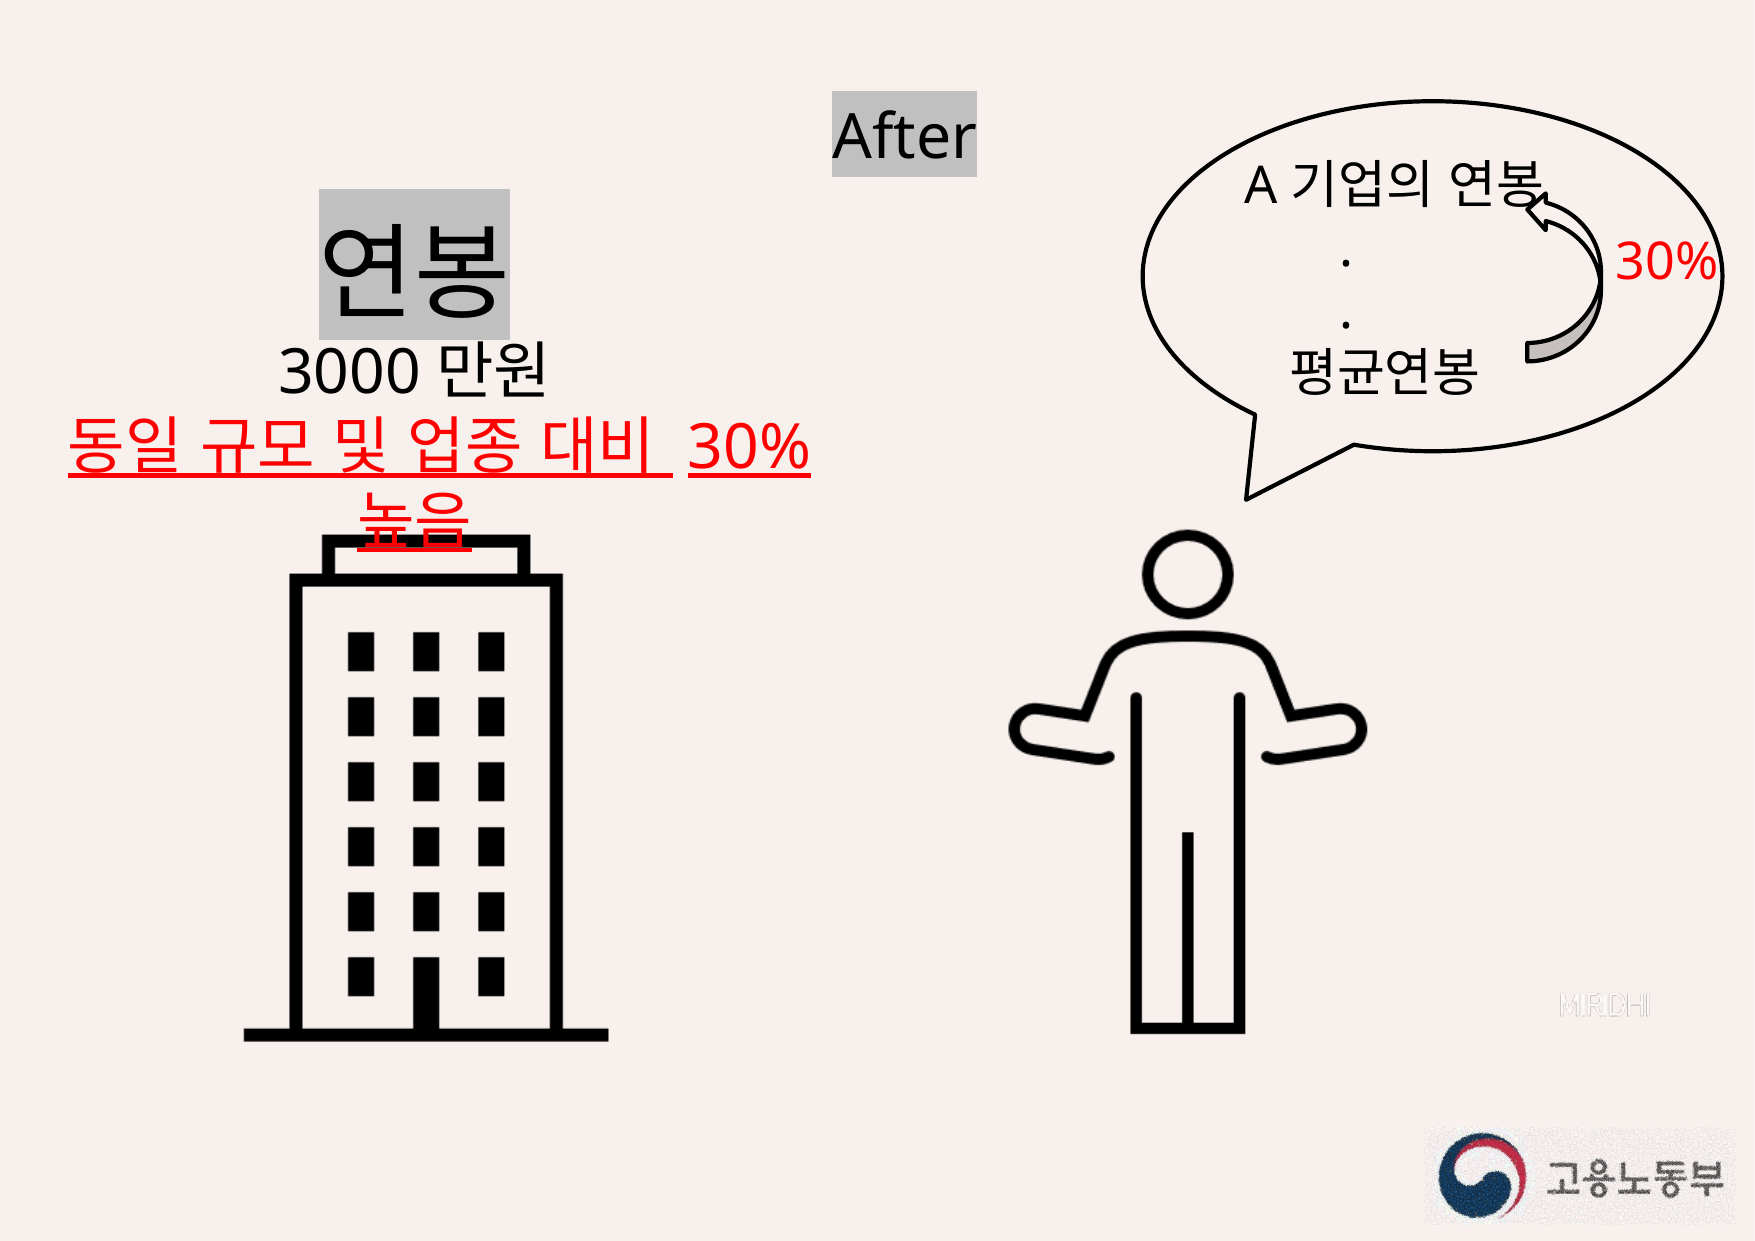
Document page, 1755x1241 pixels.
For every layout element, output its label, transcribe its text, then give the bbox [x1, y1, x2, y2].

picture [1492, 976, 1664, 1043]
text_box After [817, 88, 1012, 179]
picture [914, 513, 1465, 1051]
text_box [1140, 178, 1189, 374]
text_box A기업의 연봉 . . 평균연봉 [1189, 144, 1754, 472]
text_box [1243, 472, 1306, 502]
picture [114, 469, 739, 1095]
text_box 연봉 3000만원 동일 규모 및 업종 대비 30% 높음 [0, 198, 865, 564]
text_box [1238, 99, 1627, 144]
picture [1424, 1127, 1736, 1225]
text_box [1525, 191, 1603, 364]
text_box 30% [1600, 220, 1755, 298]
